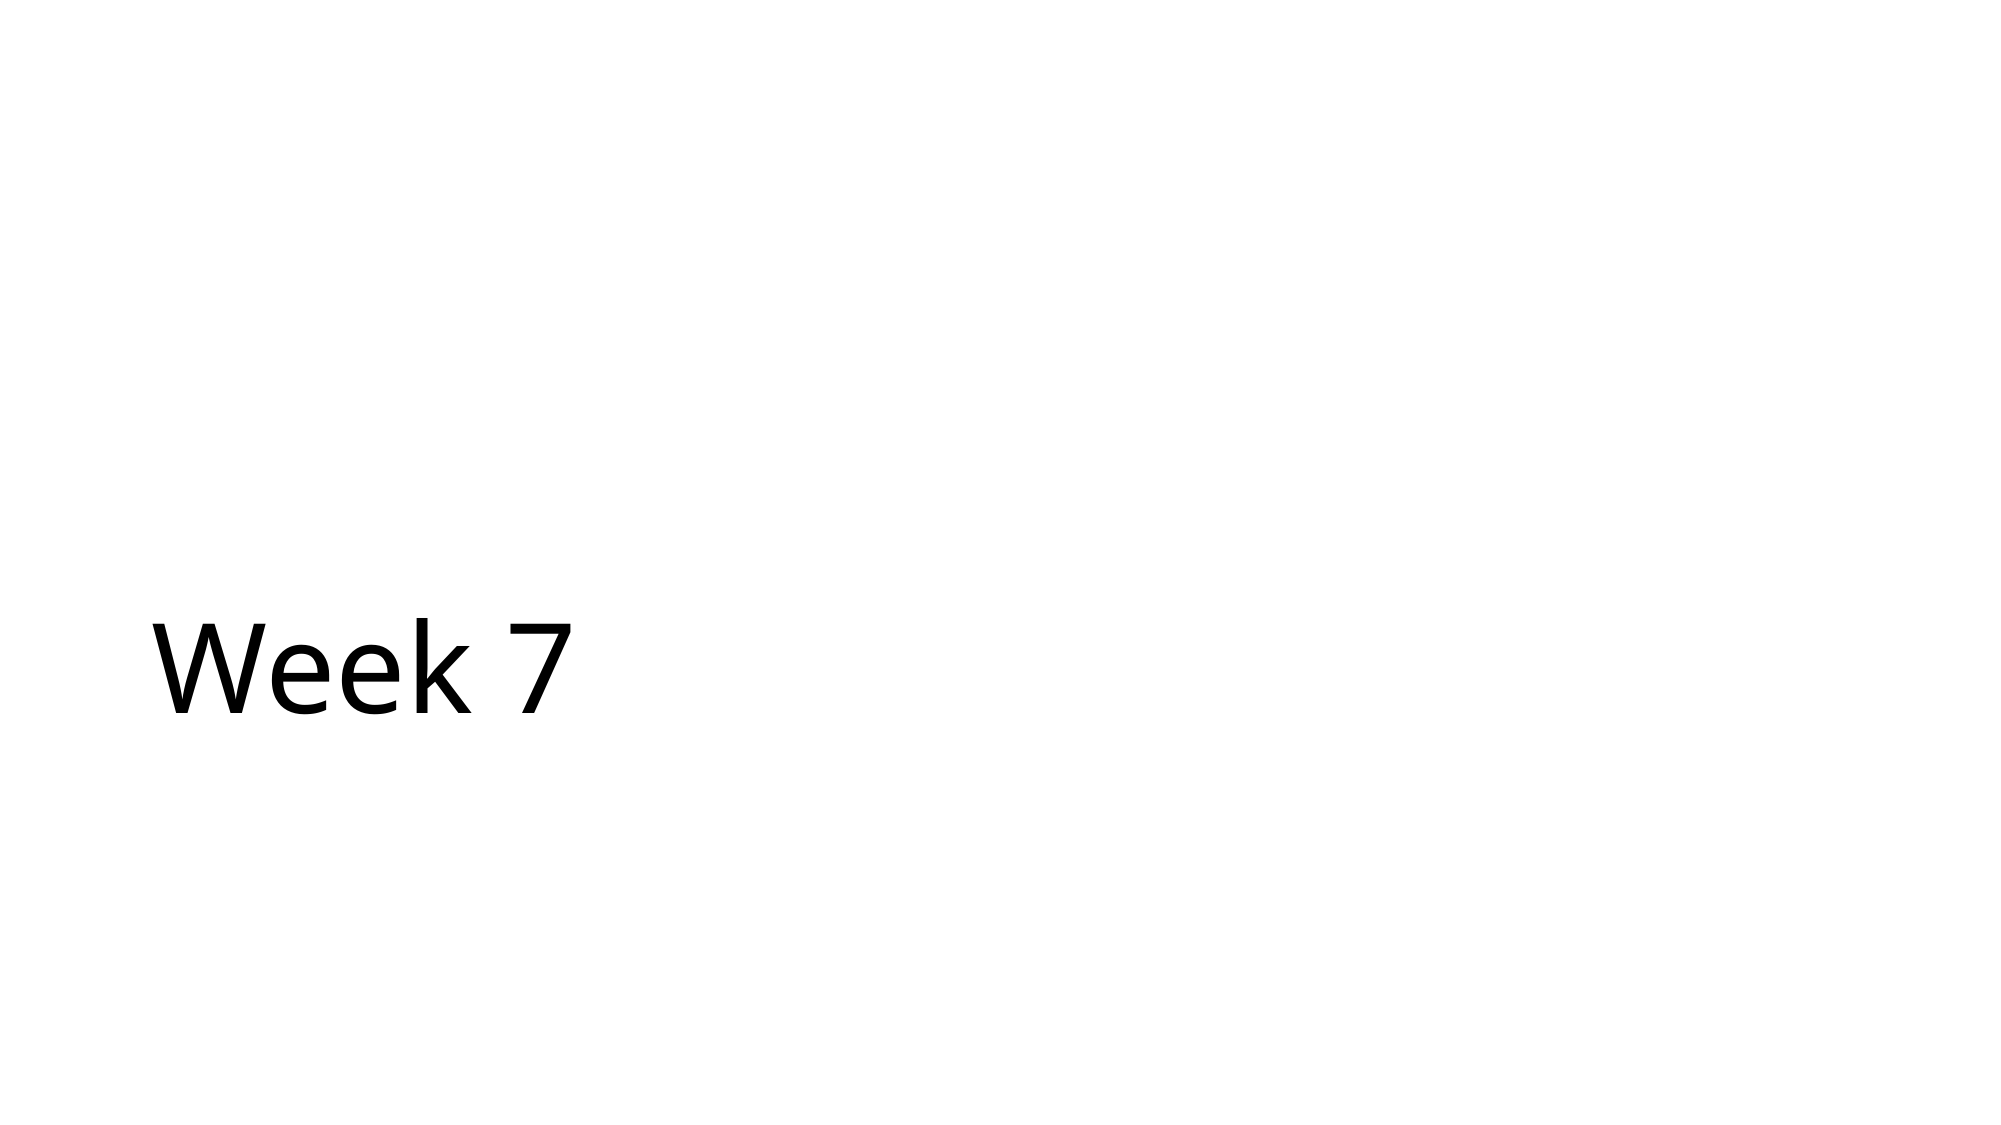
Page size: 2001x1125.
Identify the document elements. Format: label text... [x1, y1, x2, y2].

title Week 7 [136, 280, 1862, 749]
